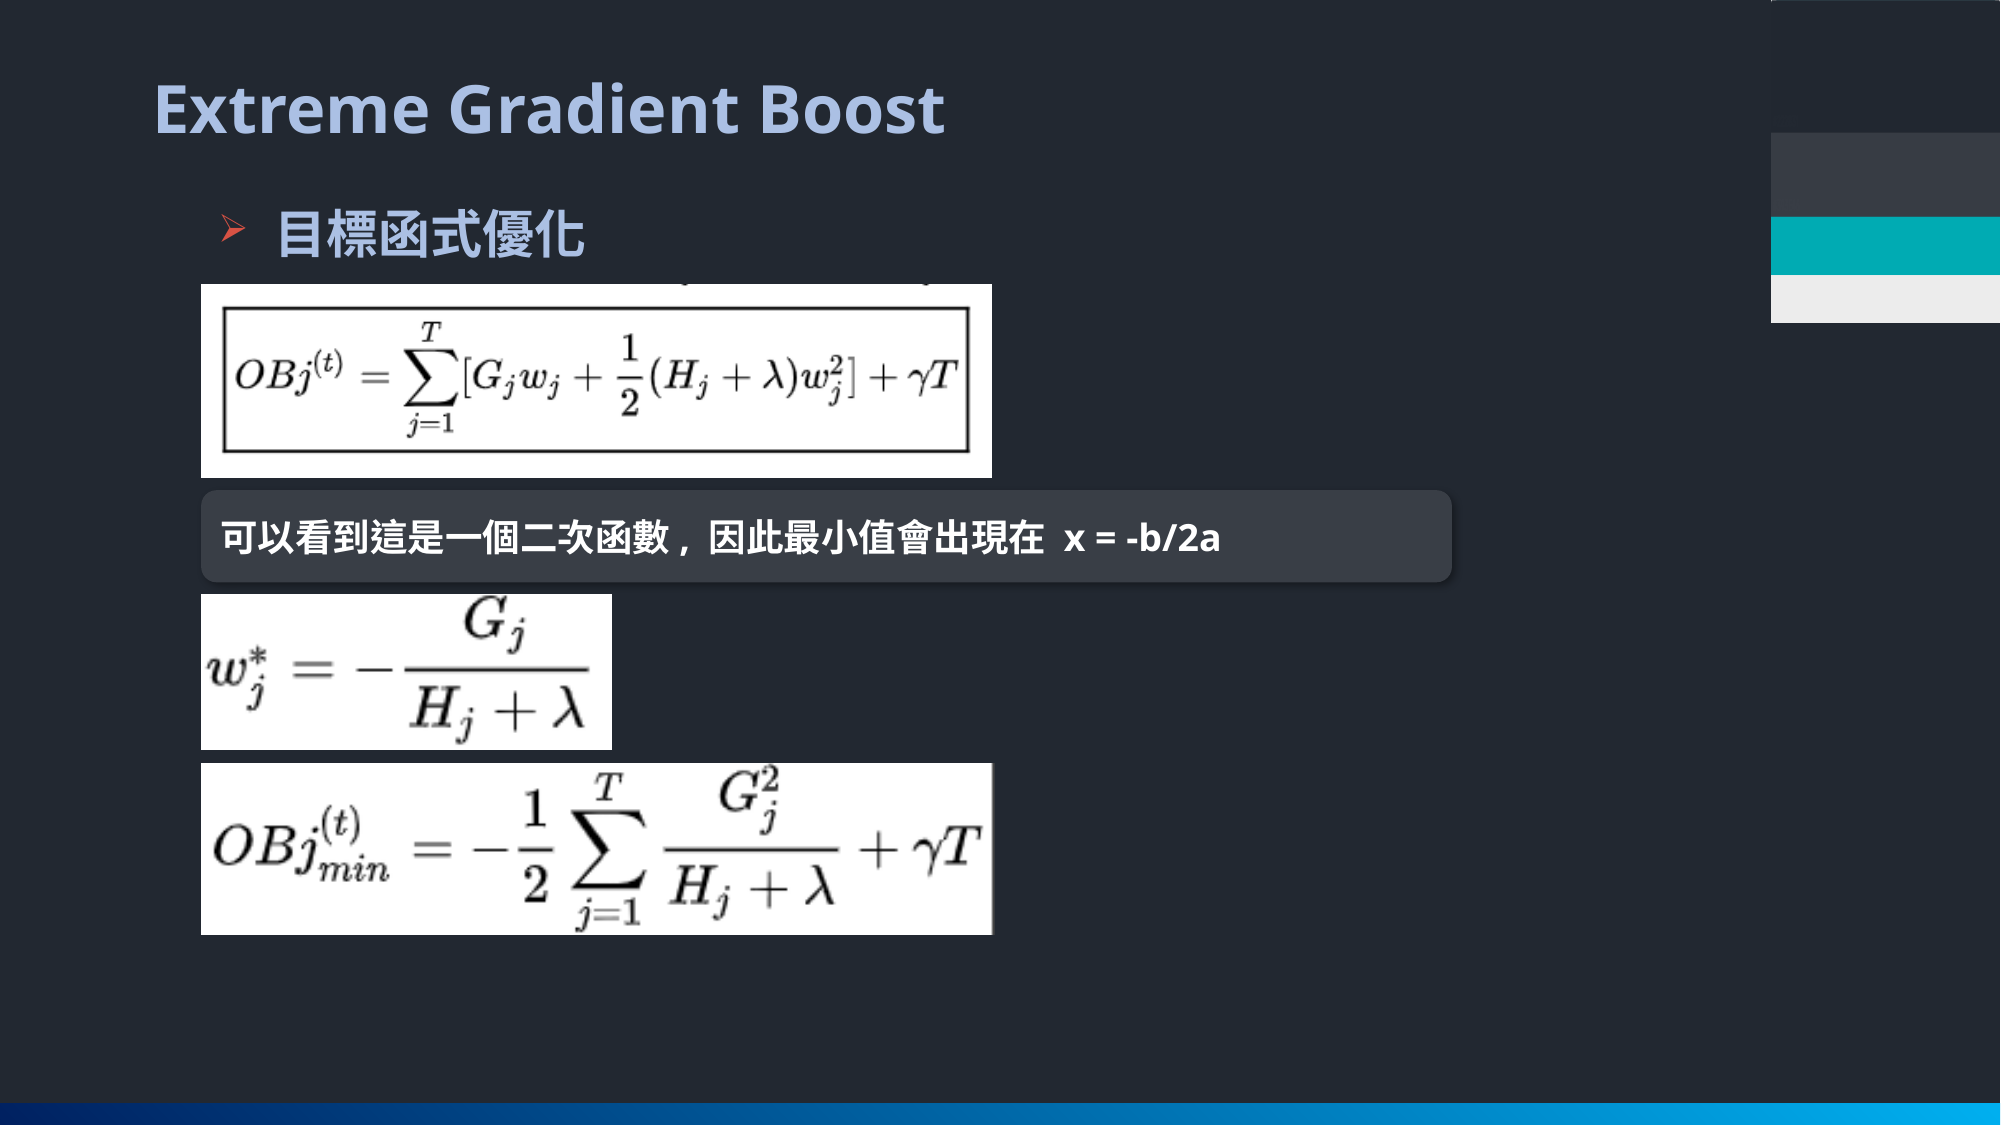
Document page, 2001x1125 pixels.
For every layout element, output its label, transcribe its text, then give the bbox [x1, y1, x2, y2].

picture [201, 594, 612, 751]
text_box Extreme Gradient Boost [137, 59, 963, 154]
picture [201, 763, 995, 935]
text_box 可以看到這是一個二次函數, 因此最小值會出現在 x = -b/2a [200, 489, 1453, 584]
text_box 目標函式優化 [203, 194, 602, 272]
picture [201, 284, 992, 478]
picture [1770, 0, 2000, 323]
